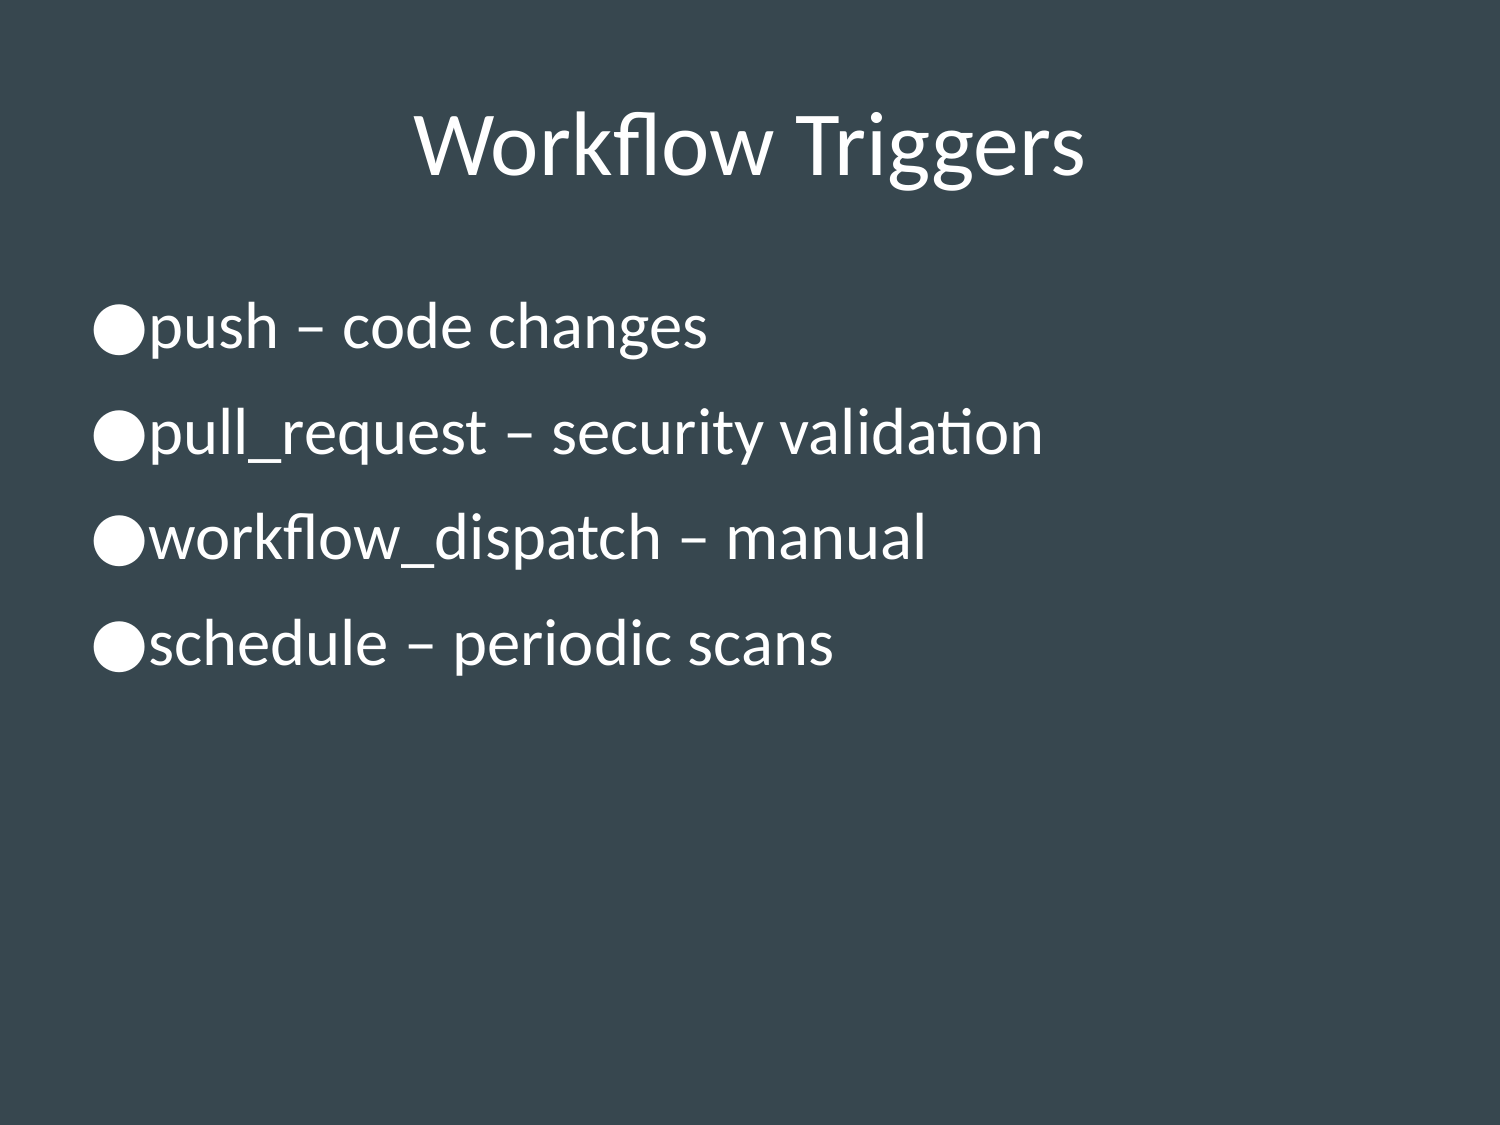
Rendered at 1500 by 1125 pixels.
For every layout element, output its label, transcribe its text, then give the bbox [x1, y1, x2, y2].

title Workflow Triggers [75, 45, 1425, 233]
list push – code changes pull_request – security validation workflow_dispatch – manual schedule – periodic scans [75, 262, 1425, 1005]
